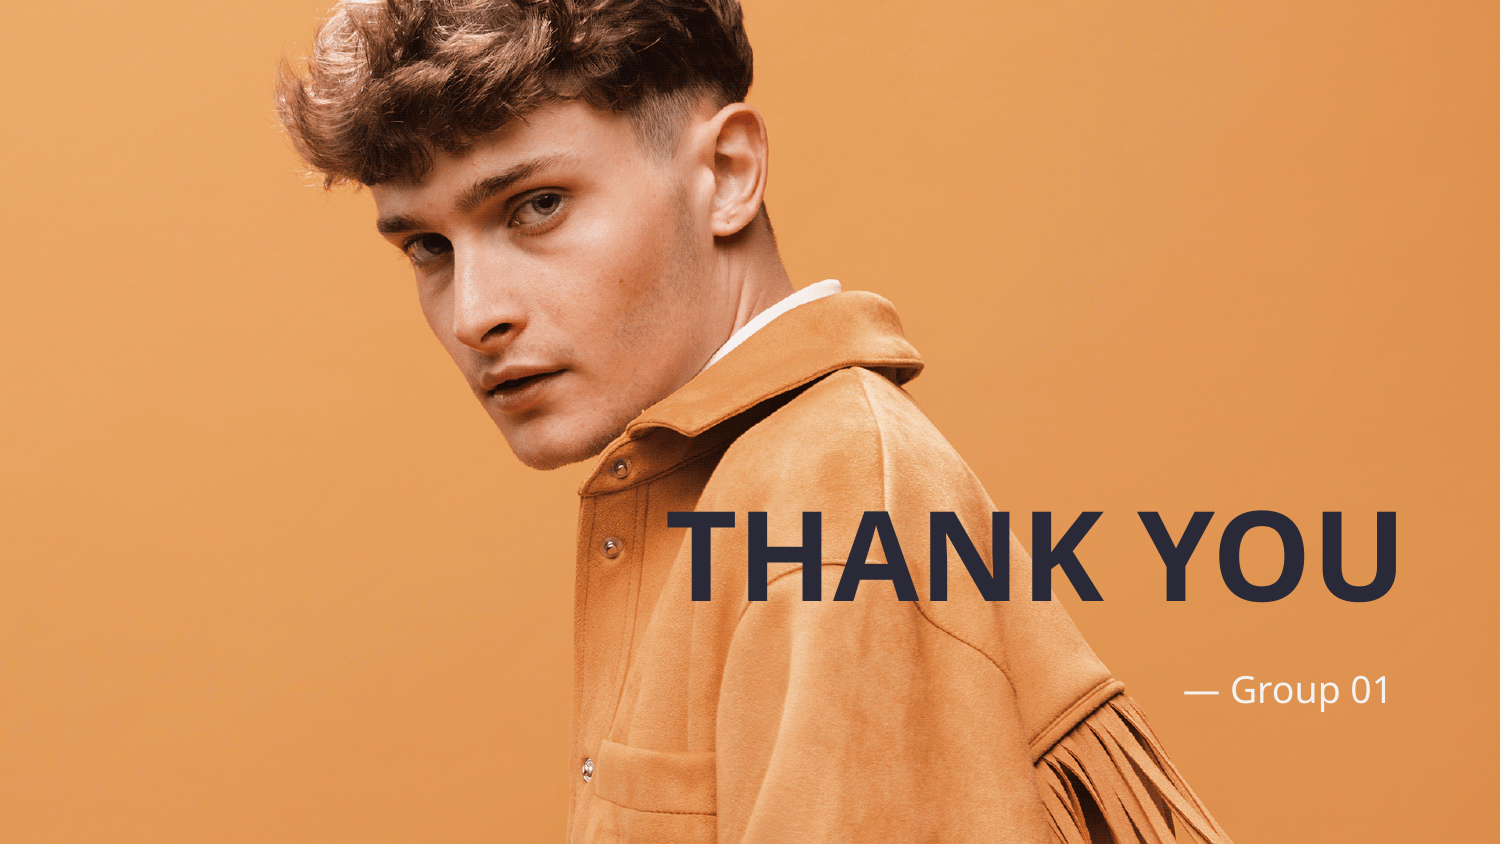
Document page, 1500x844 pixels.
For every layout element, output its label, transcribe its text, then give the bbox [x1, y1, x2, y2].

text_box THANK YOU [440, 262, 1422, 642]
picture [0, 0, 1500, 844]
title — Group 01 [1025, 642, 1409, 743]
